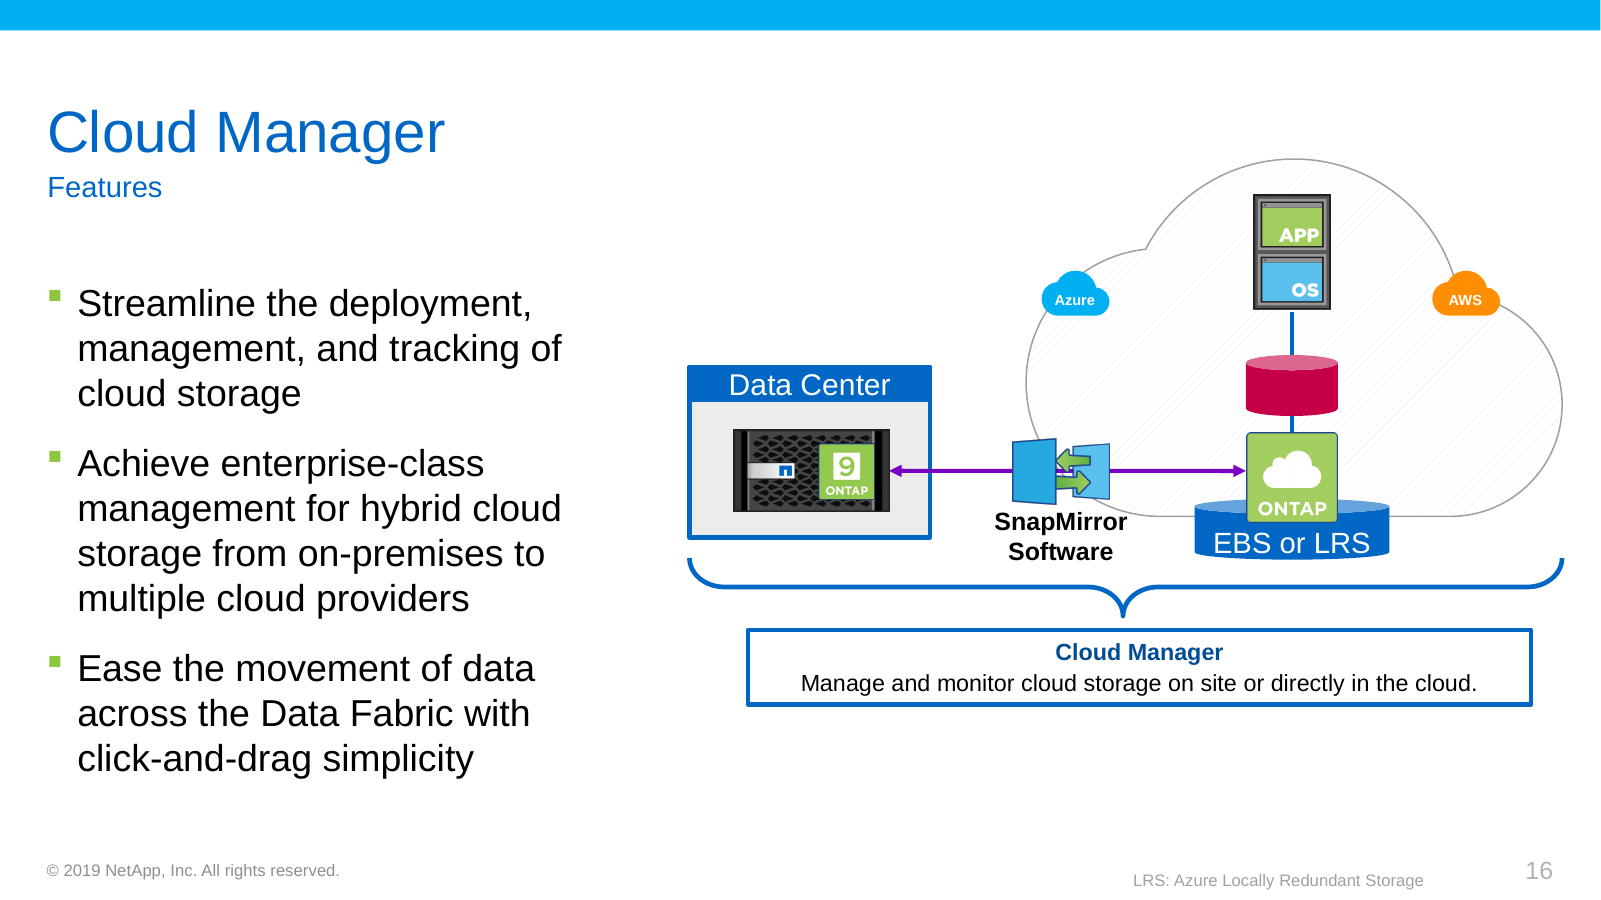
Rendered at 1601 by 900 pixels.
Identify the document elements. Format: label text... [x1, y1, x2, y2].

slide_number 16 [1458, 856, 1569, 884]
list LRS: Azure Locally Redundant Storage [533, 856, 1437, 884]
footer © 2019 NetApp, Inc. All rights reserved. [34, 853, 533, 887]
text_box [689, 366, 931, 538]
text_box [1024, 157, 1563, 557]
list Streamline the deployment, management, and tracking of cloud storage Achieve enterprise-class management for hybrid cloud storage from on-premises to multiple cloud providers Ease the movement of data across the Data Fabric with click-and-drag simplicity [34, 211, 637, 846]
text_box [689, 557, 1563, 705]
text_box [978, 438, 1144, 557]
title Cloud Manager [35, 52, 1567, 172]
list Features [35, 168, 1021, 199]
